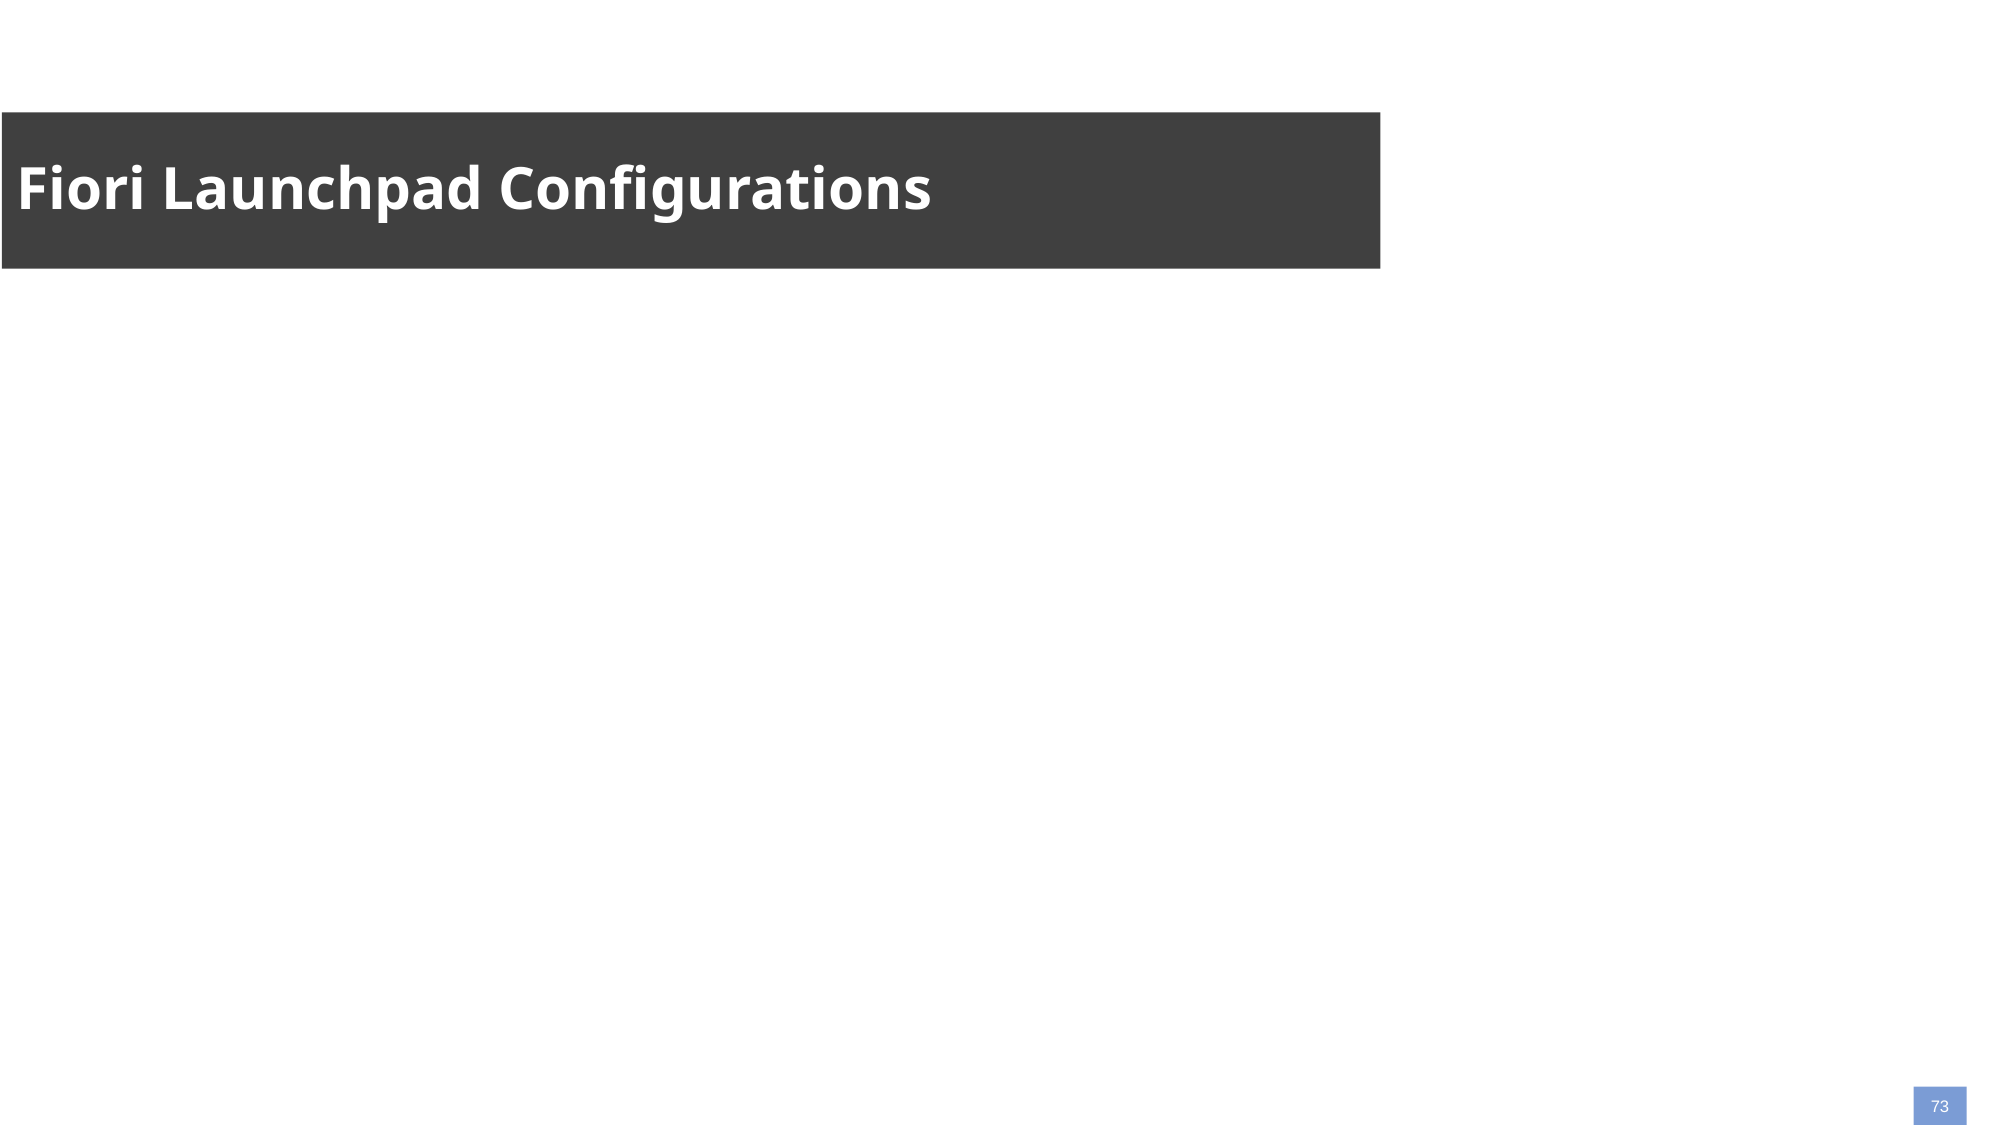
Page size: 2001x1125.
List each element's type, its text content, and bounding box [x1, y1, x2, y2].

text_box Fiori Launchpad Configurations [0, 110, 1382, 271]
